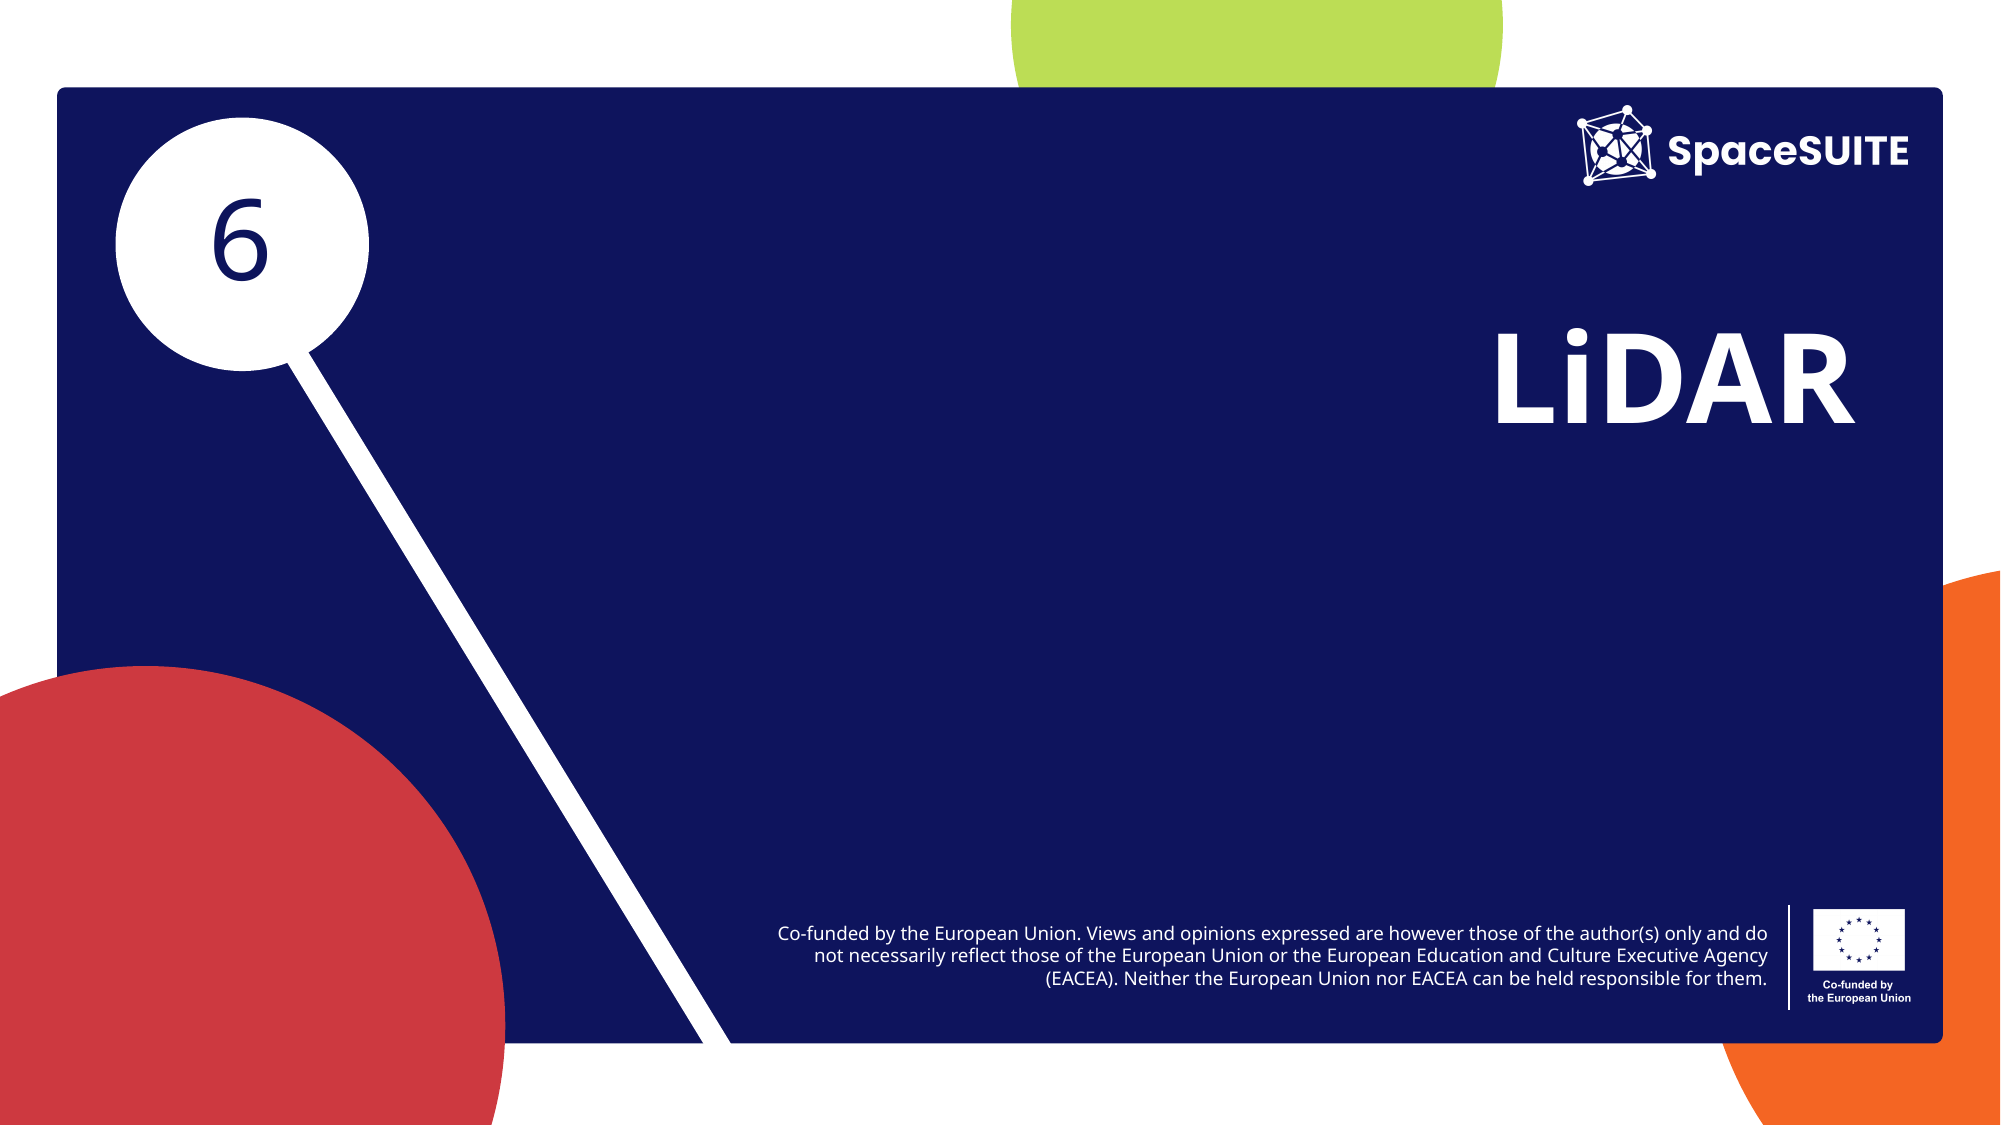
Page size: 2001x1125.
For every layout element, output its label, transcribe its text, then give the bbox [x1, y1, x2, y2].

picture [1577, 105, 1908, 186]
picture [1803, 896, 1915, 1015]
list 6 [142, 155, 339, 334]
title LiDAR [590, 307, 1871, 562]
